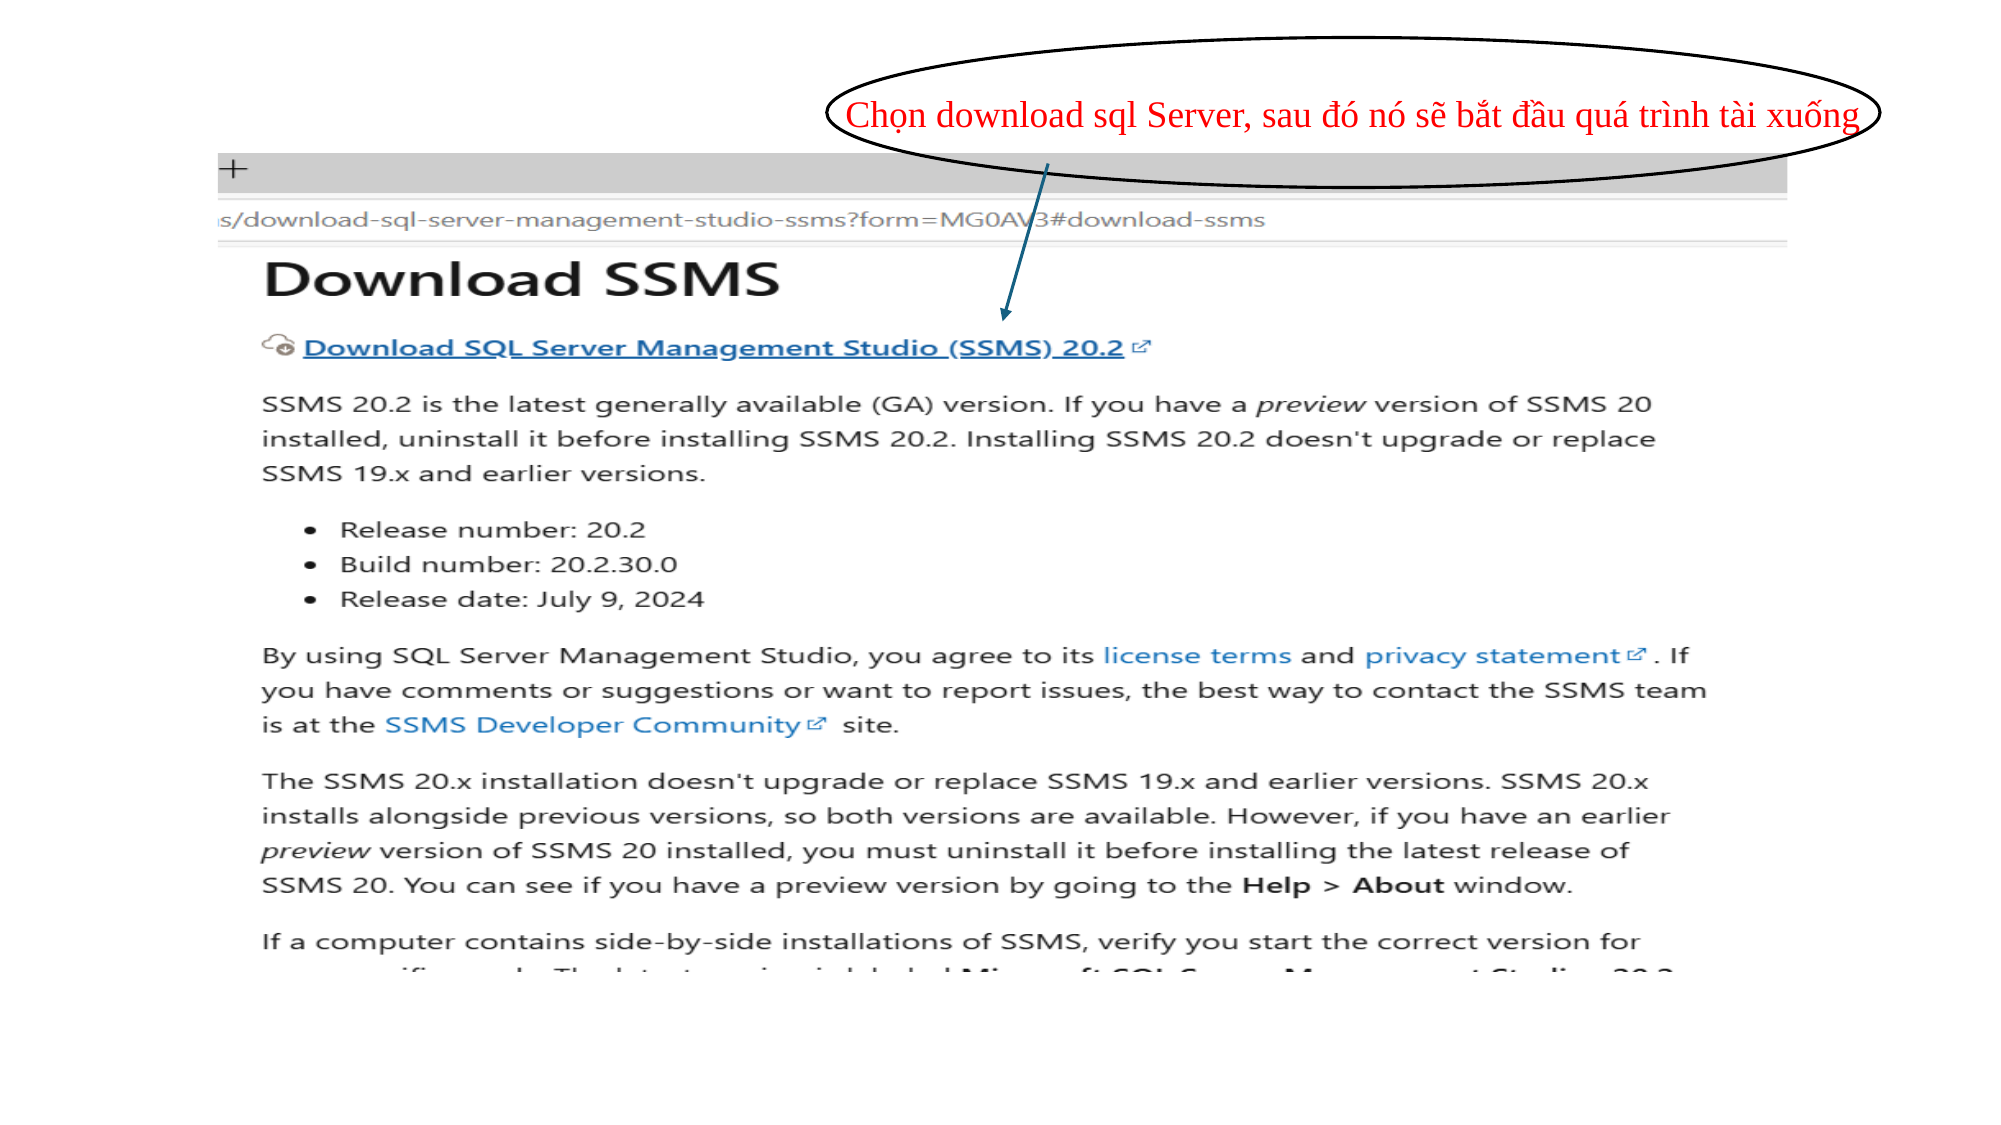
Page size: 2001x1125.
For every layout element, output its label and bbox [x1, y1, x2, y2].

text_box [1843, 82, 1877, 101]
text_box [830, 125, 861, 142]
text_box [1846, 124, 1877, 142]
text_box [1002, 162, 1049, 322]
text_box [825, 35, 1882, 157]
picture [217, 152, 1788, 973]
text_box [830, 82, 864, 100]
